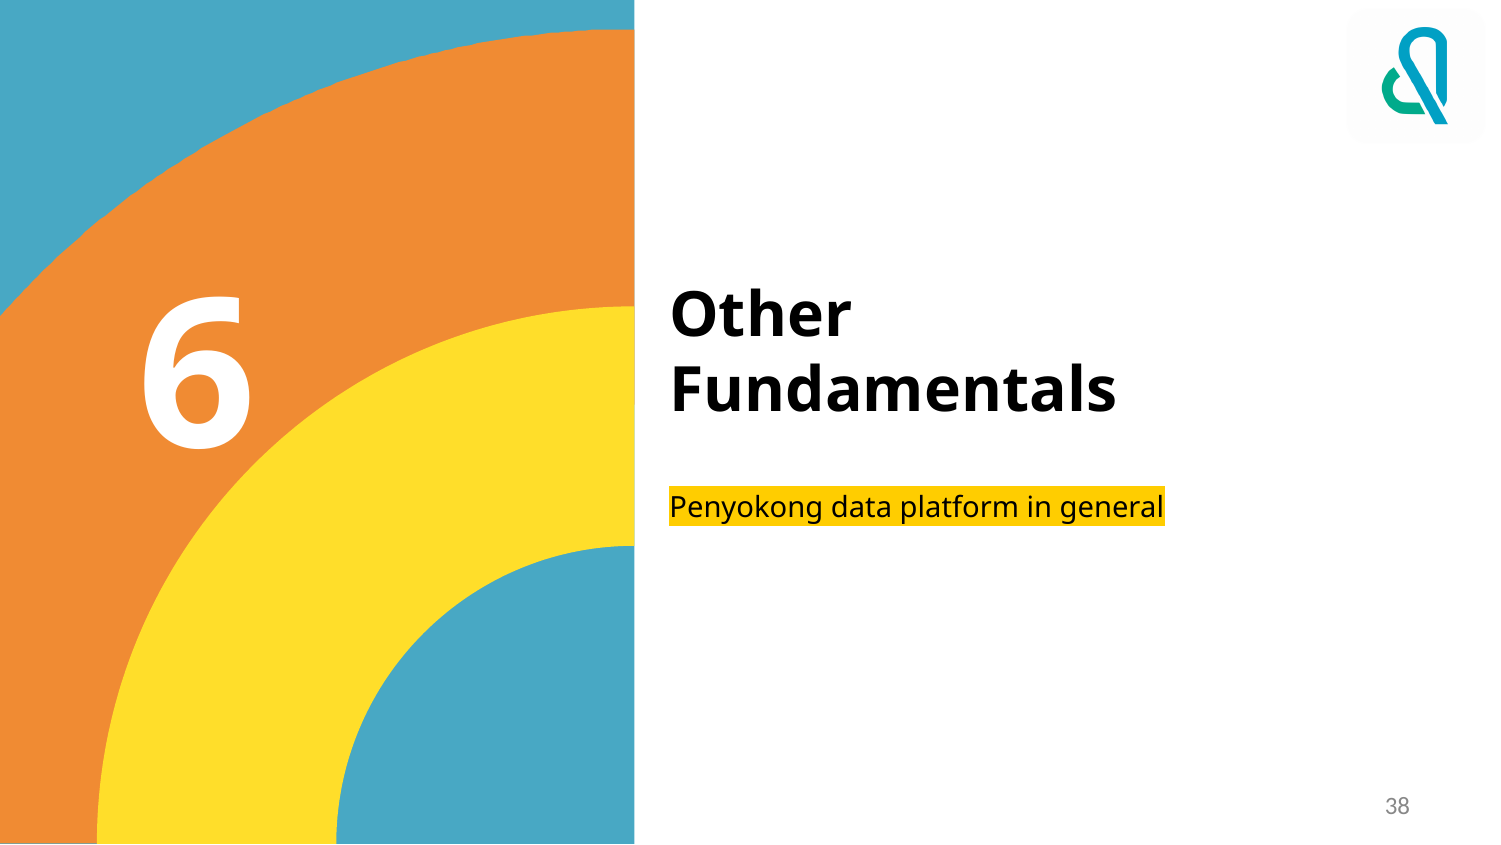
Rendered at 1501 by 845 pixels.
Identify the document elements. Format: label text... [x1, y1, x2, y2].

slide_number 38 [1358, 782, 1426, 828]
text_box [0, 0, 635, 844]
list Penyokong data platform in general [669, 474, 1358, 844]
text_box [1346, 8, 1486, 144]
list Other Fundamentals [669, 260, 1358, 474]
